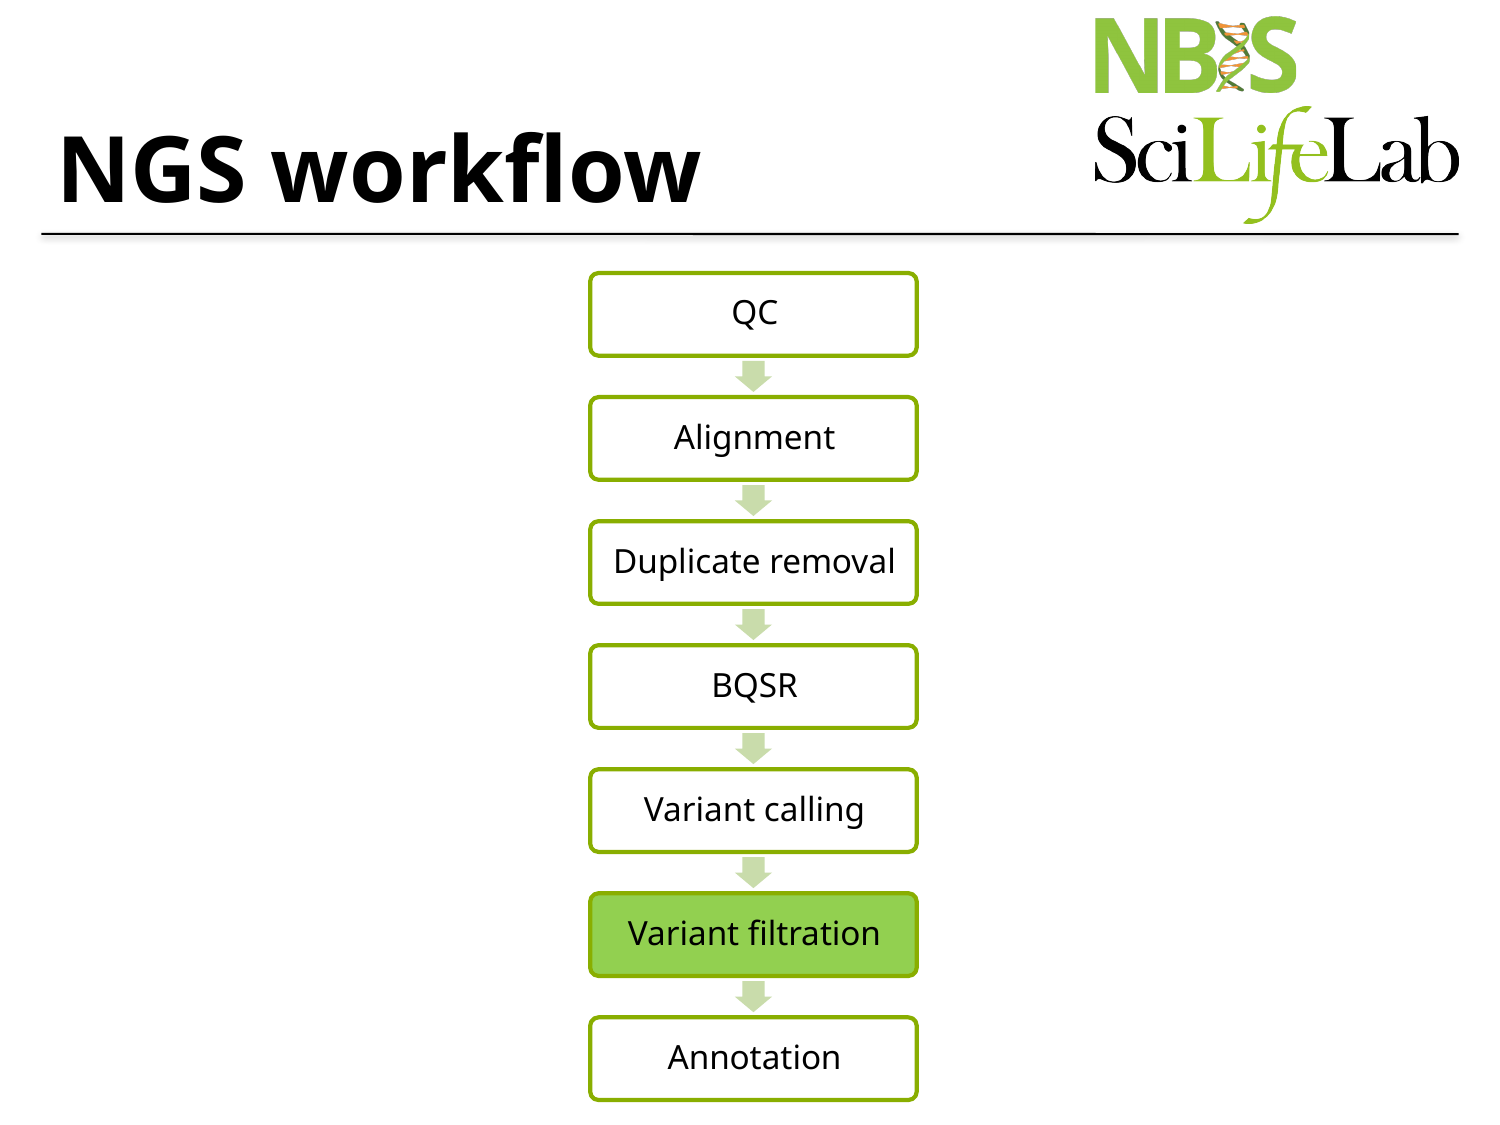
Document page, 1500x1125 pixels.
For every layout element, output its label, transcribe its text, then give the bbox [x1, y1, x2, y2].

title NGS workflow [41, 103, 1066, 226]
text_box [41, 272, 1466, 1101]
picture [1095, 106, 1459, 224]
